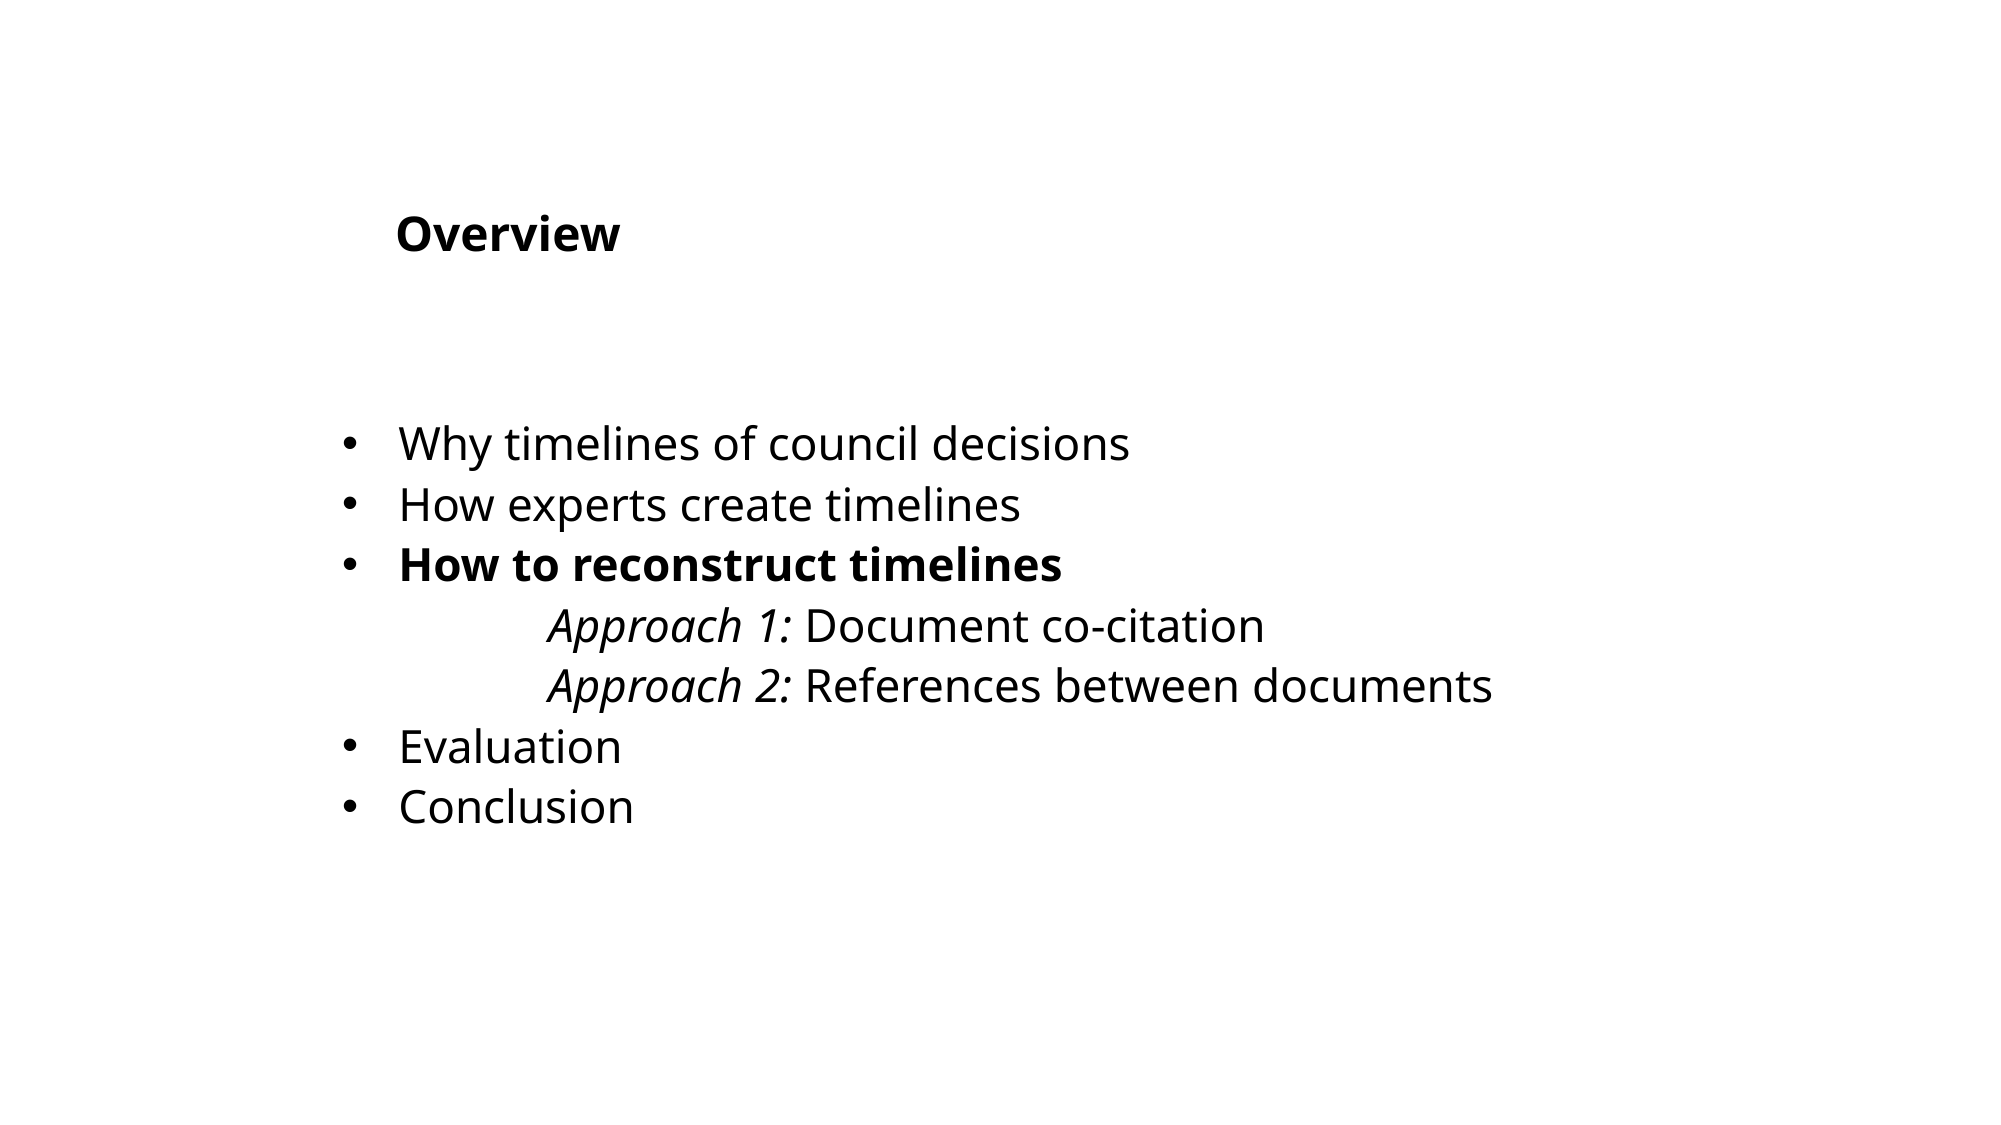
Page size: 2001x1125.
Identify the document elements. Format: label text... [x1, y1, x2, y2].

title Overview [380, 196, 1621, 401]
text_box Why timelines of council decisions How experts create timelines How to reconstruct timelines Approach 1: Document co-citation Approach 2: References between documents Evaluation Conclusion [327, 401, 1957, 967]
